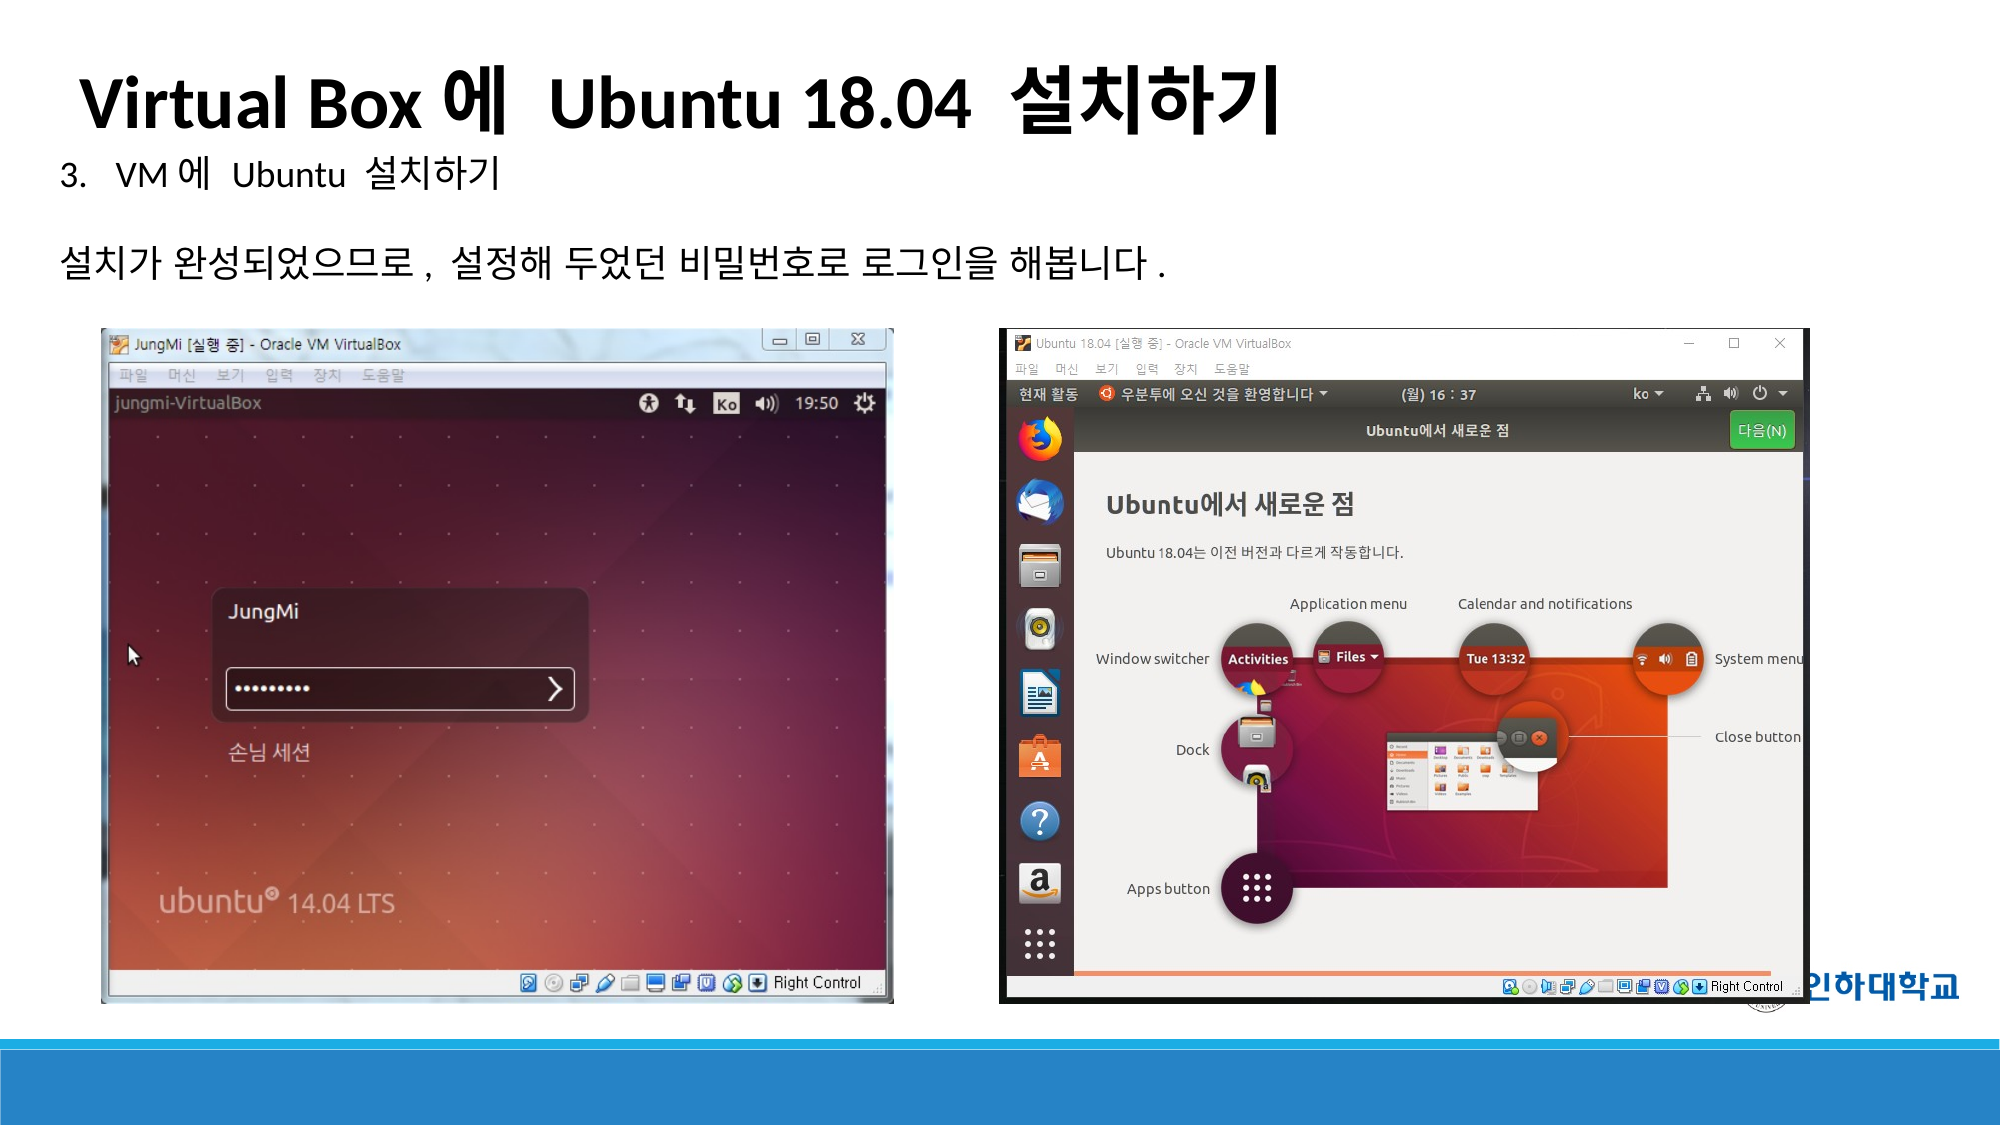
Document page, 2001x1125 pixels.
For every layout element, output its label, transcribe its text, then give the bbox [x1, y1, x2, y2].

text_box VM에 Ubuntu 설치하기 설치가 완성되었으므로, 설정해 두었던 비밀번호로 로그인을 해봅니다. [44, 143, 1915, 338]
text_box Virtual Box에 Ubuntu 18.04 설치하기 [64, 45, 1869, 143]
picture [101, 327, 895, 1005]
picture [999, 327, 1968, 1035]
